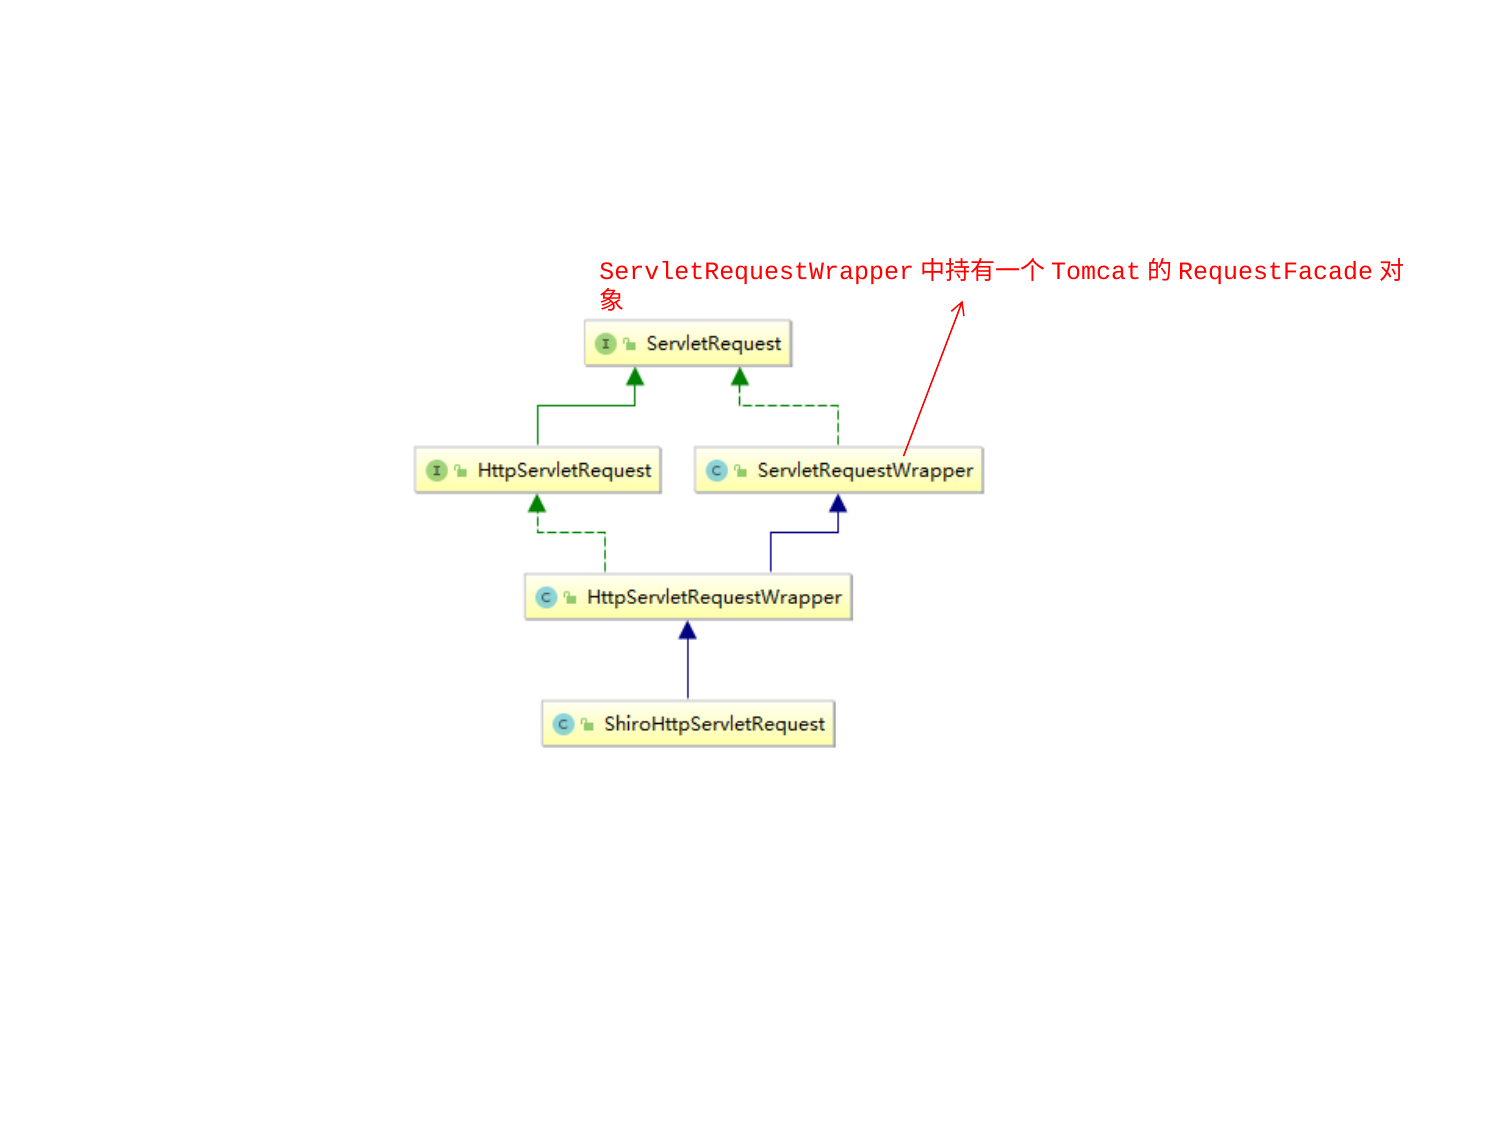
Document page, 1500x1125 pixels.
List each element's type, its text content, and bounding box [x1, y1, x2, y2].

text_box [903, 300, 963, 457]
picture [384, 247, 1116, 878]
text_box ServletRequestWrapper中持有一个Tomcat的RequestFacade对象 [1116, 247, 1424, 323]
